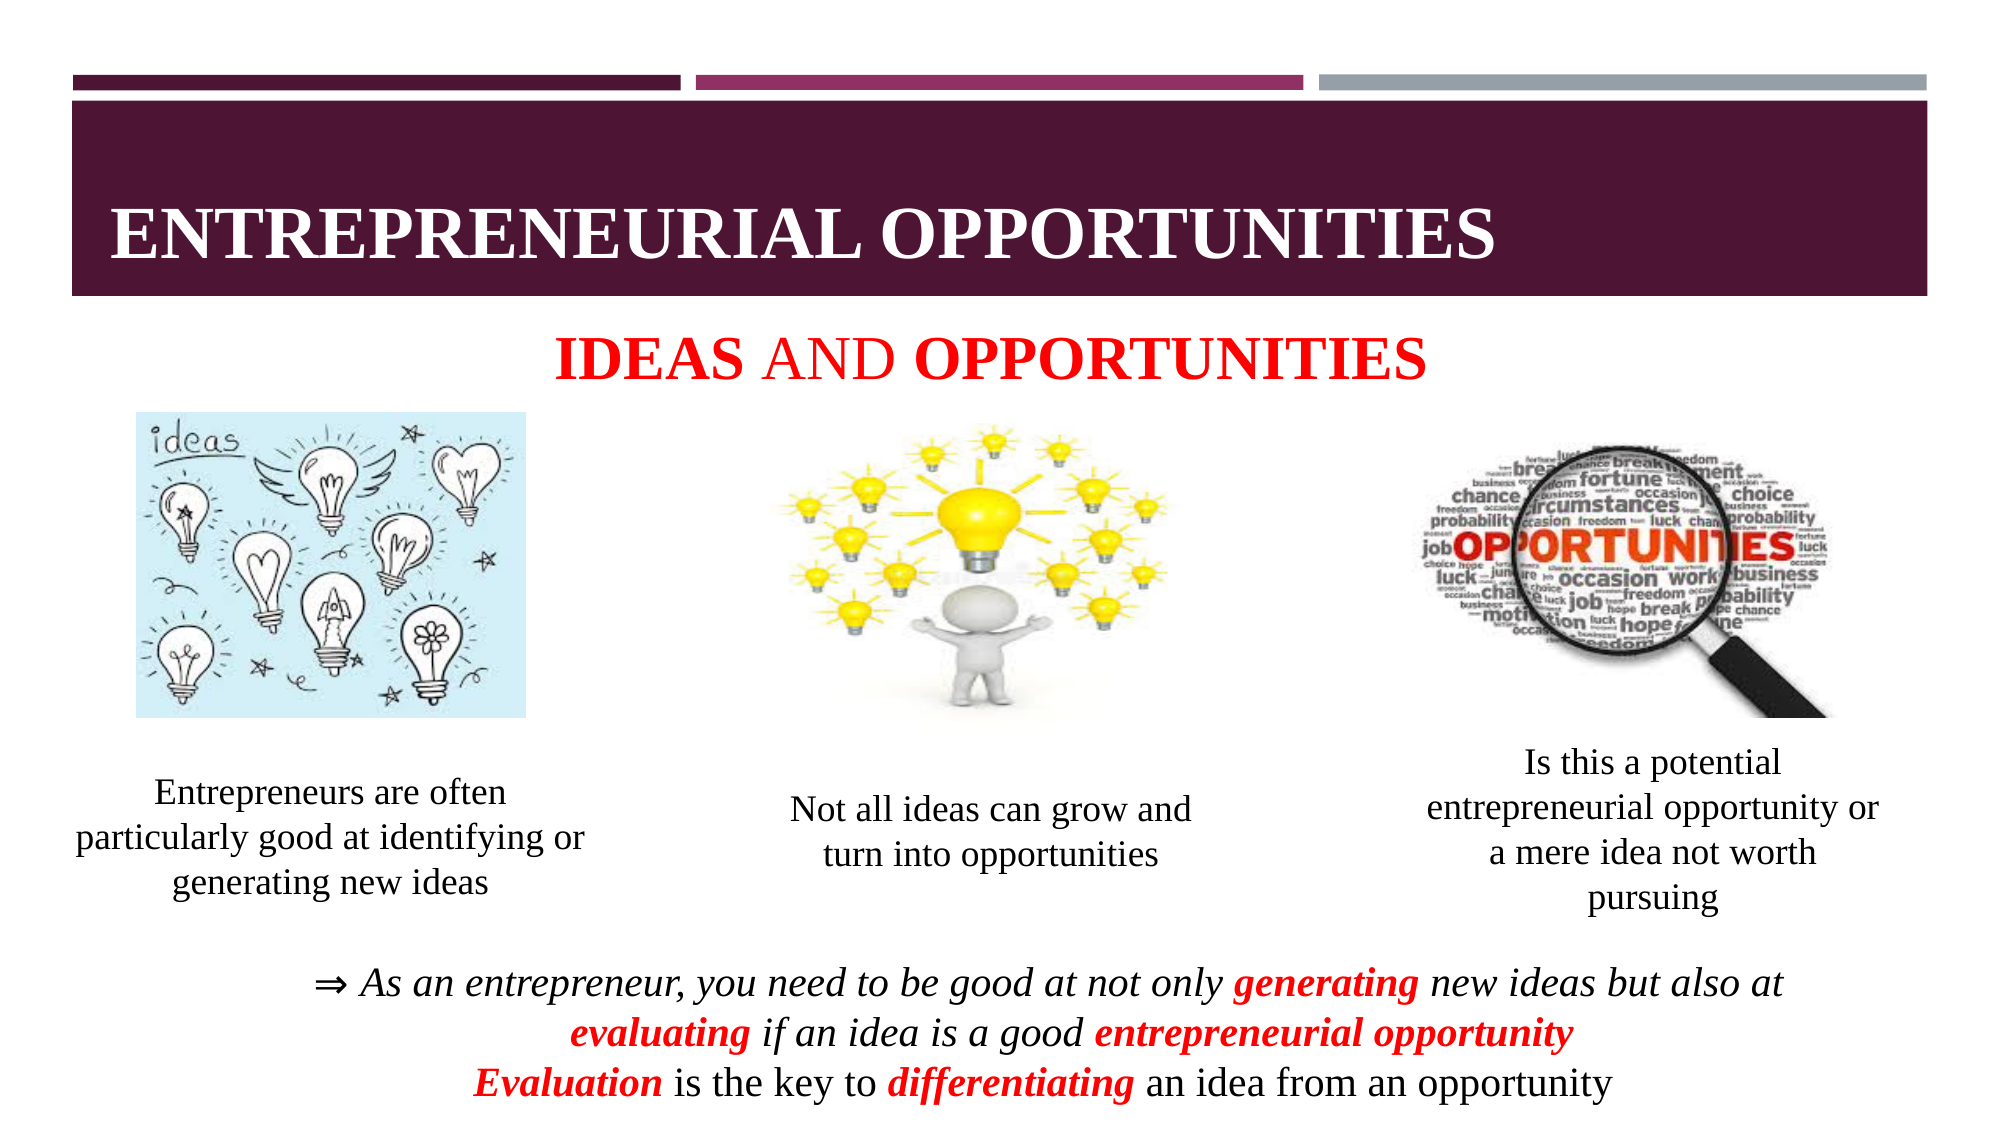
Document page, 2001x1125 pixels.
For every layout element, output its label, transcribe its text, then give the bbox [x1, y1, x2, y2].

text_box As an entrepreneur, you need to be good at not only generating new ideas but also at evaluating if an idea is a good entrepreneurial opportunity Evaluation is the key to differentiating an idea from an opportunity [294, 947, 1803, 1113]
title ENTREPRENEURIAL OPPORTUNITIES [95, 115, 1905, 282]
text_box IDEAS AND OPPORTUNITIES [539, 309, 1558, 400]
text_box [59, 404, 1896, 928]
